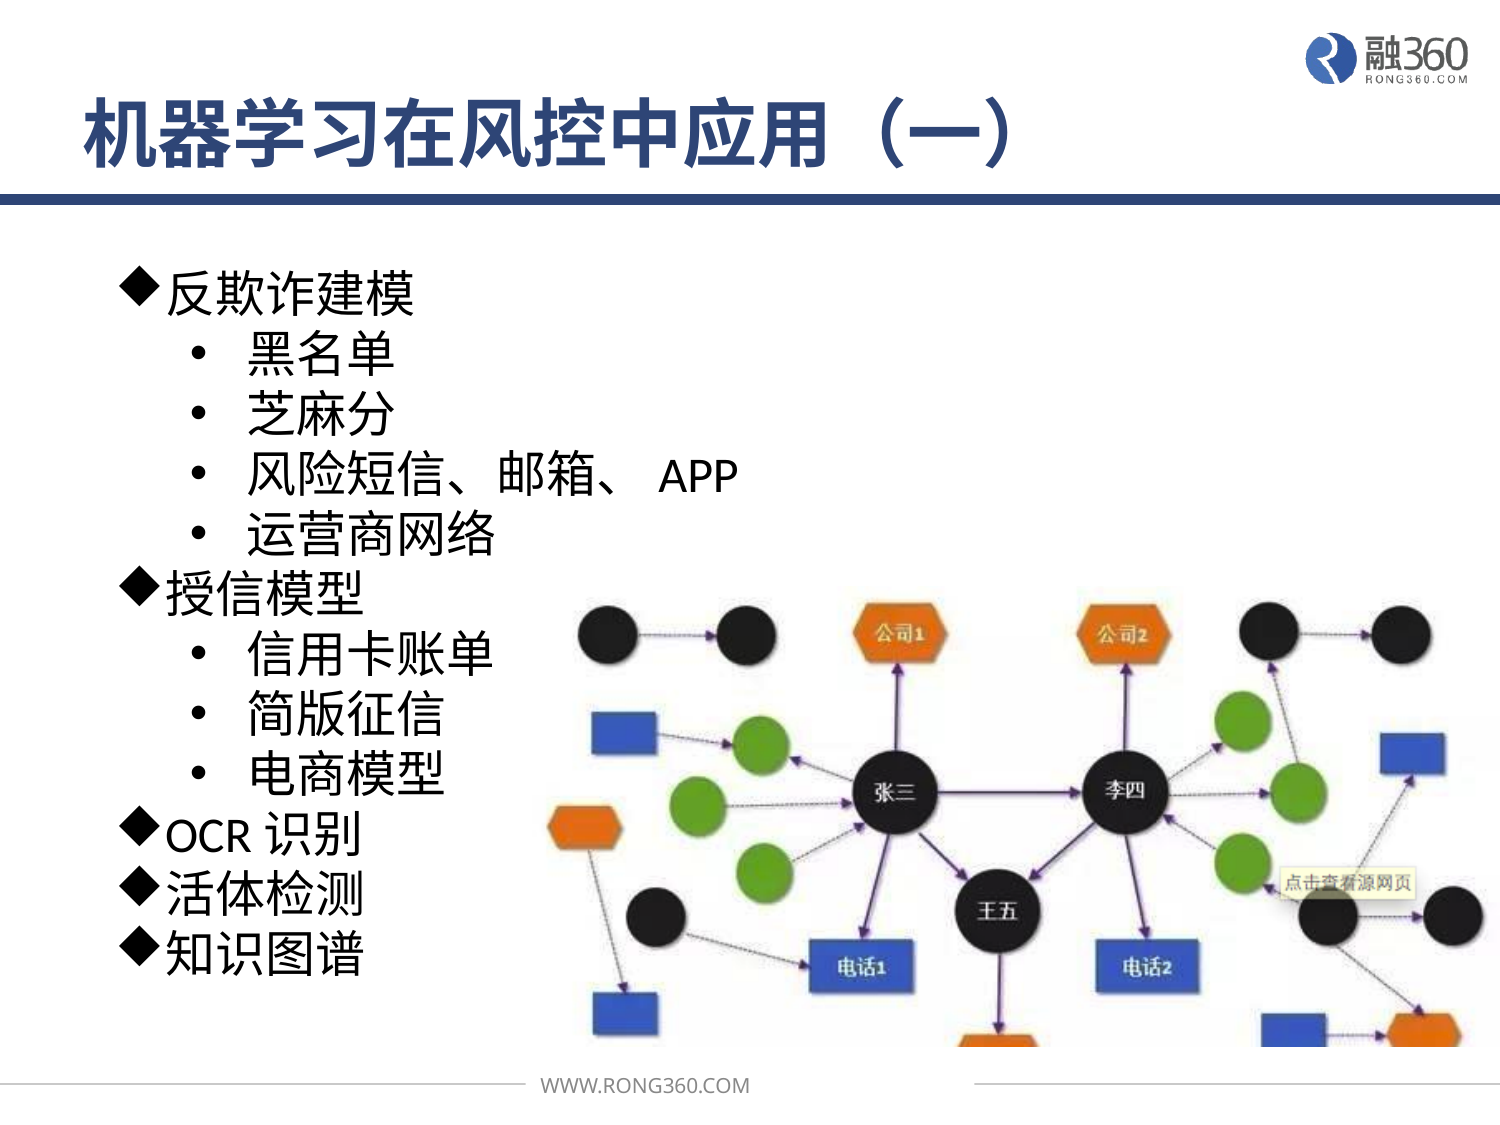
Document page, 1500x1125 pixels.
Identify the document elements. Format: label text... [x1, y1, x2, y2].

picture [1305, 32, 1468, 77]
title 机器学习在风控中应用（一） [0, 77, 1500, 185]
picture [492, 585, 1500, 1048]
text_box 反欺诈建模 黑名单 芝麻分 风险短信、邮箱、APP 运营商网络 授信模型 信用卡账单 简版征信 电商模型 OCR识别 活体检测 知识图谱 [100, 255, 1353, 991]
